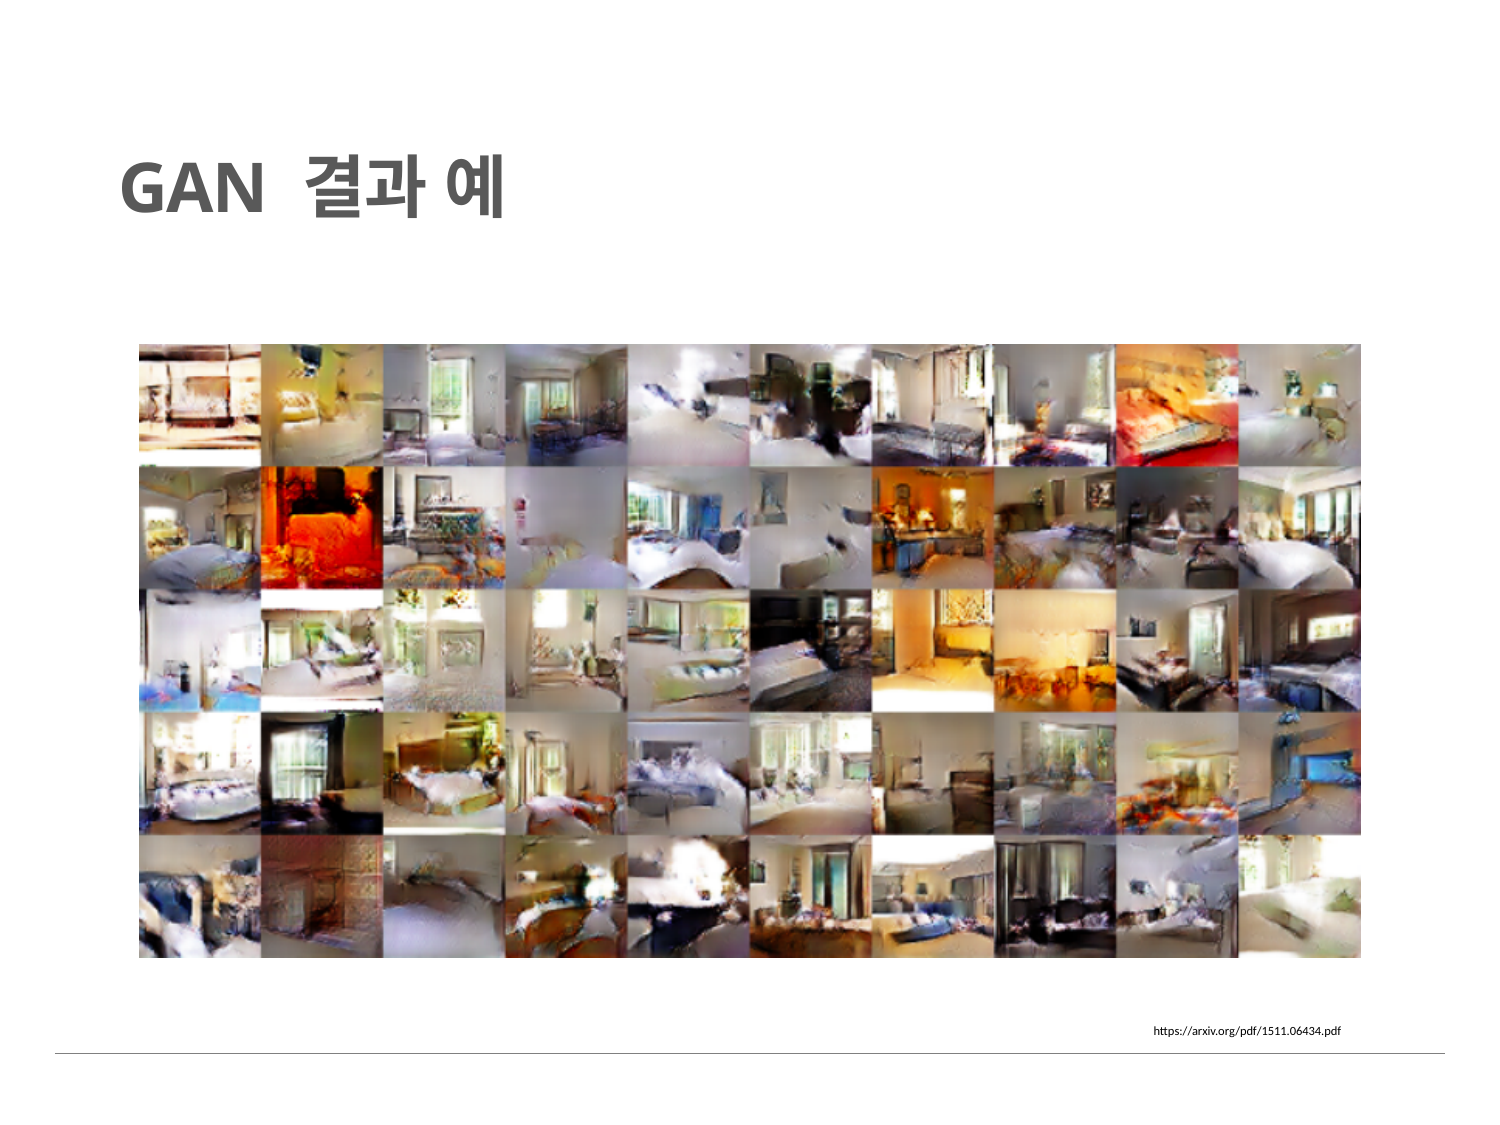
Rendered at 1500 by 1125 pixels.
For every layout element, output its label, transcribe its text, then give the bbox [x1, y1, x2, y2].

text_box https://arxiv.org/pdf/1511.06434.pdf [1138, 1008, 1473, 1064]
picture [139, 344, 1361, 958]
title GAN 결과 예 [103, 137, 1397, 244]
